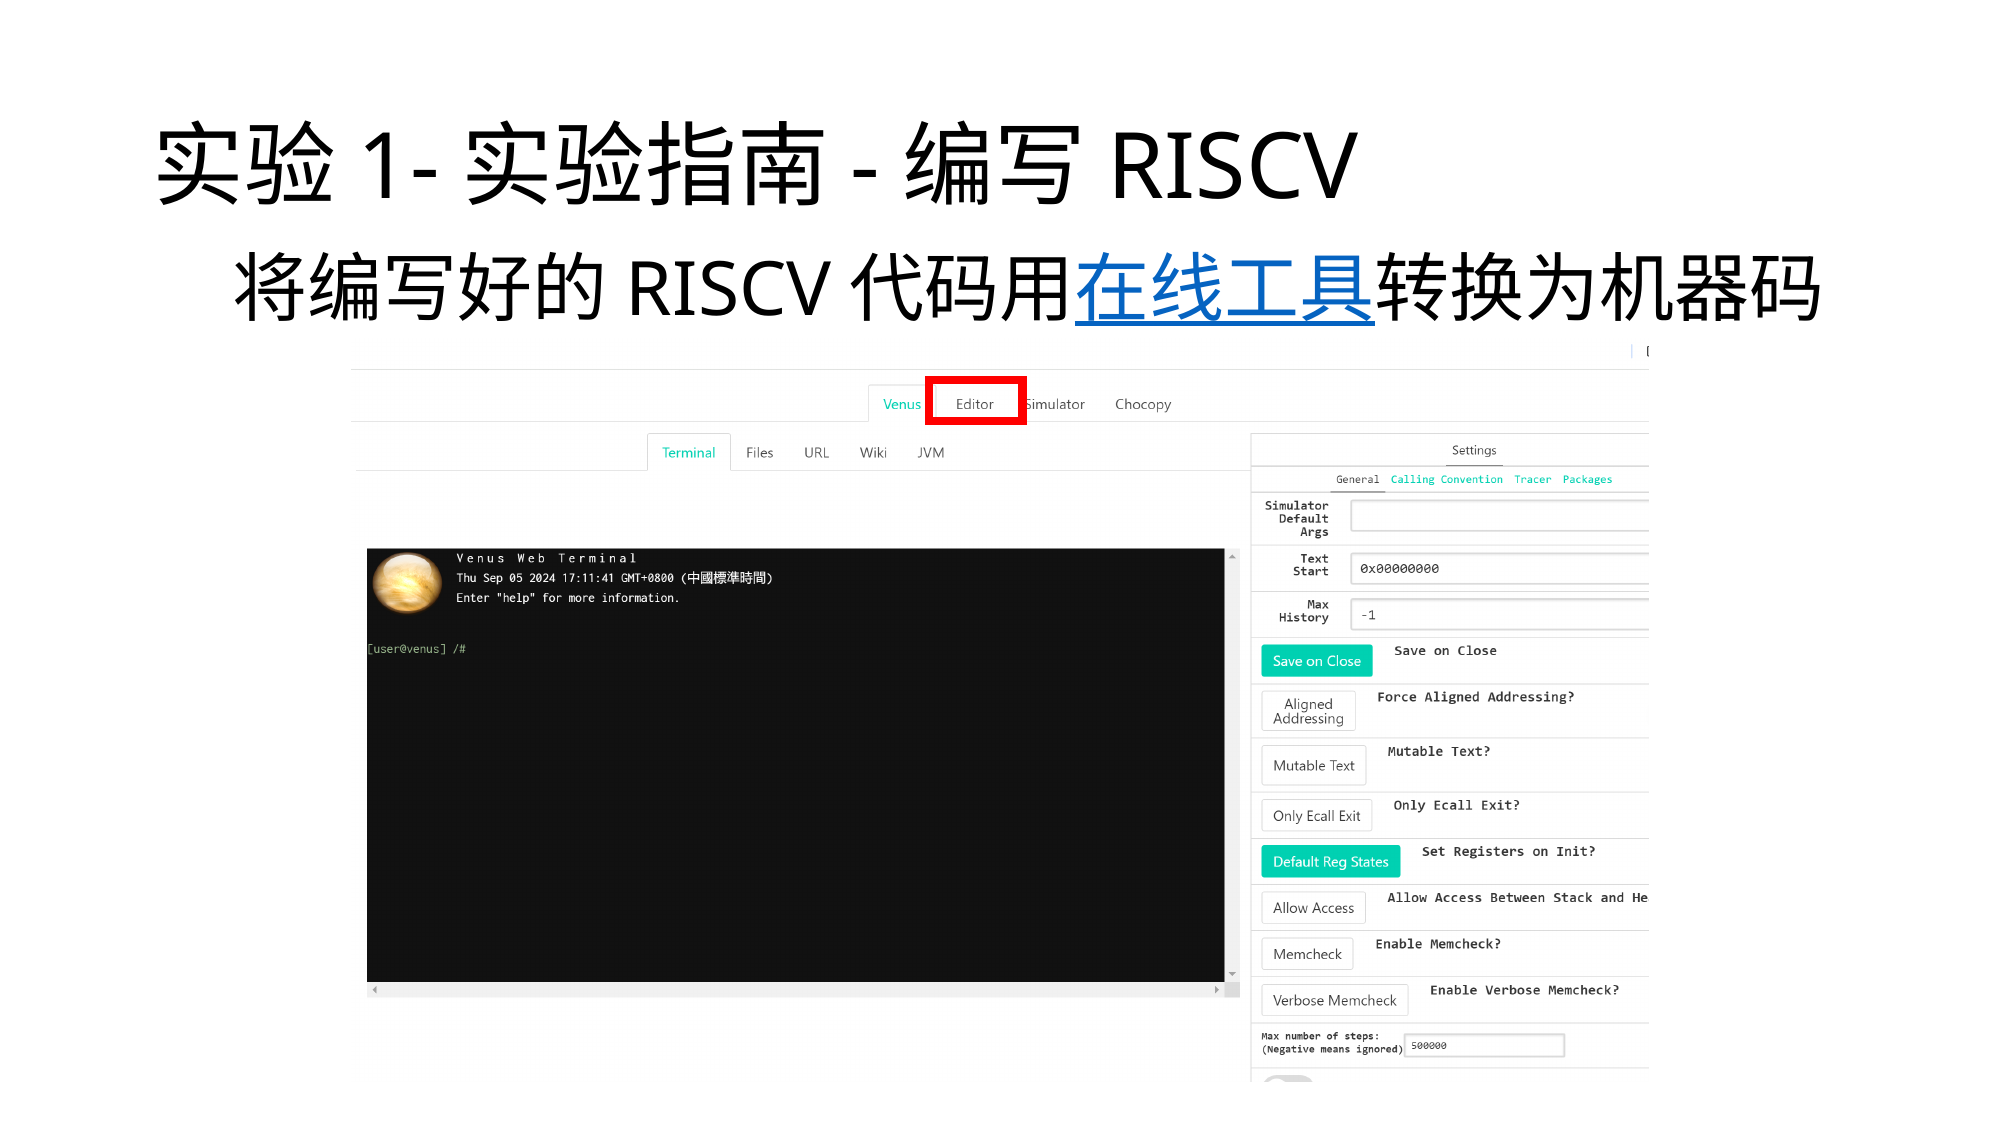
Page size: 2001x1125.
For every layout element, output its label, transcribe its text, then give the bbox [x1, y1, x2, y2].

text_box 将编写好的RISCV代码用在线工具转换为机器码 [218, 233, 1880, 357]
picture [351, 338, 1649, 1082]
title 实验1-实验指南-编写RISCV [137, 59, 1863, 278]
